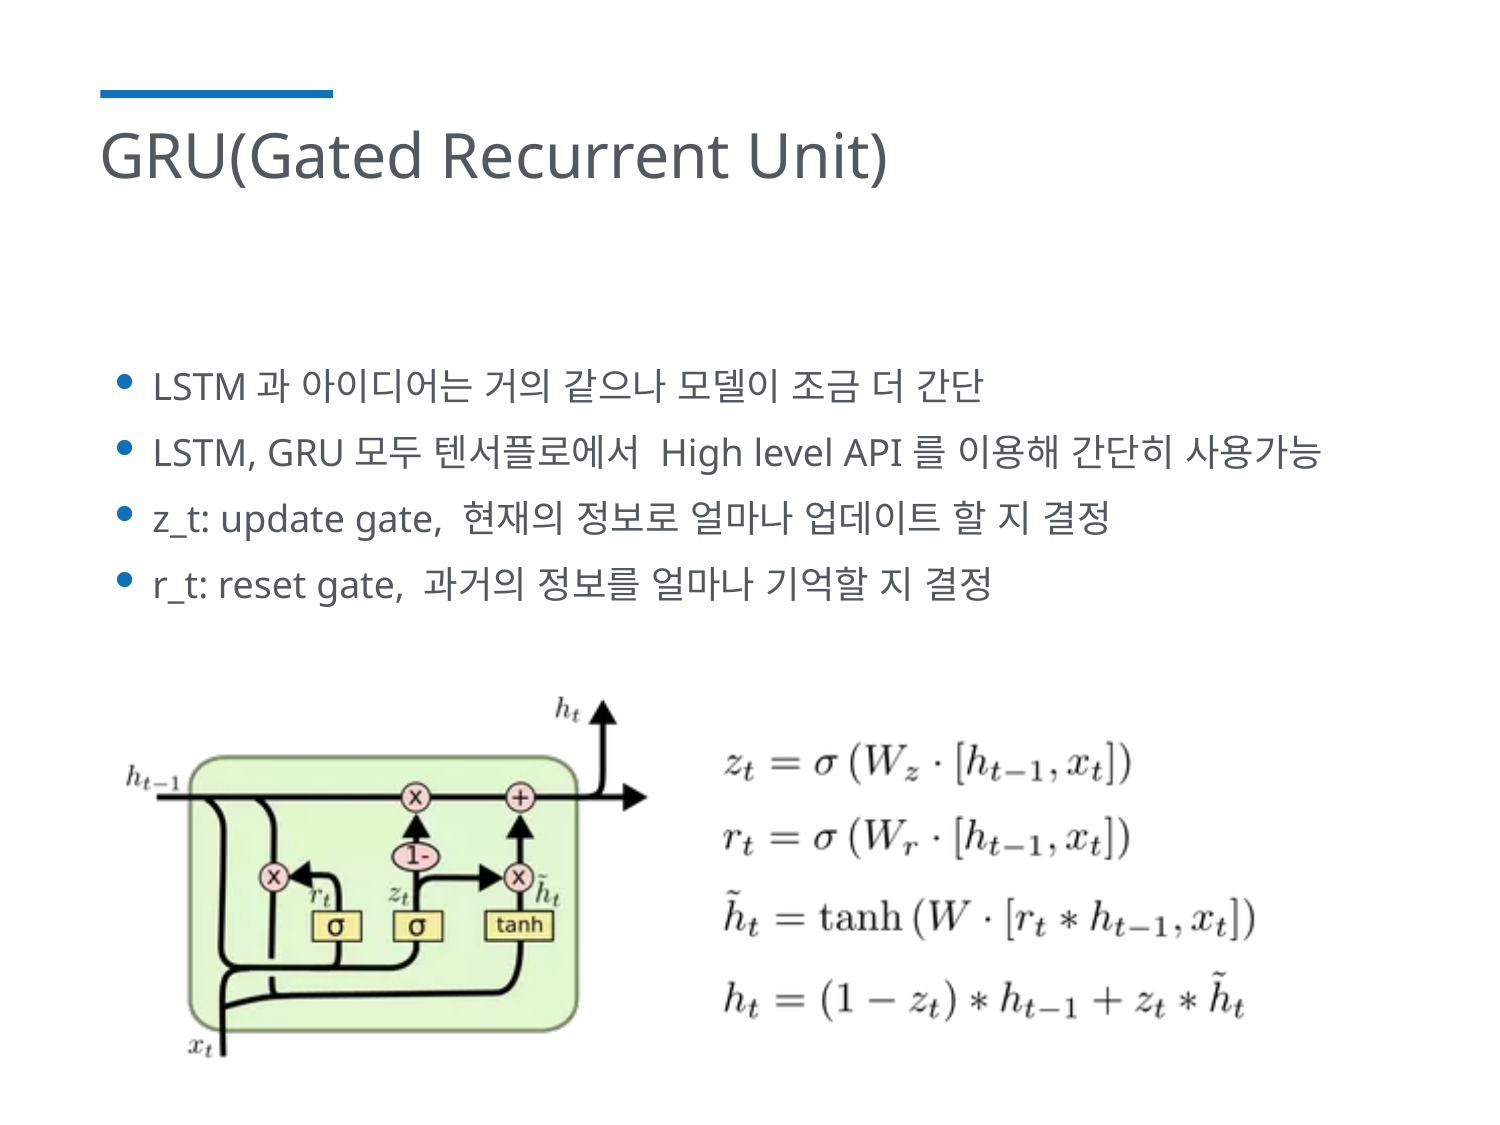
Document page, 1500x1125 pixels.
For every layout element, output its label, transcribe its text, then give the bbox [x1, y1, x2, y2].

picture [113, 695, 1327, 1070]
title GRU(Gated Recurrent Unit) [84, 117, 1416, 199]
list LSTM과 아이디어는 거의 같으나 모델이 조금 더 간단 LSTM, GRU모두 텐서플로에서 High level API를 이용해 간단히 사용가능 z_t: update gate, 현재의 정보로 얼마나 업데이트 할 지 결정 r_t: reset gate, 과거의 정보를 얼마나 기억할 지 결정 [100, 355, 1400, 1035]
